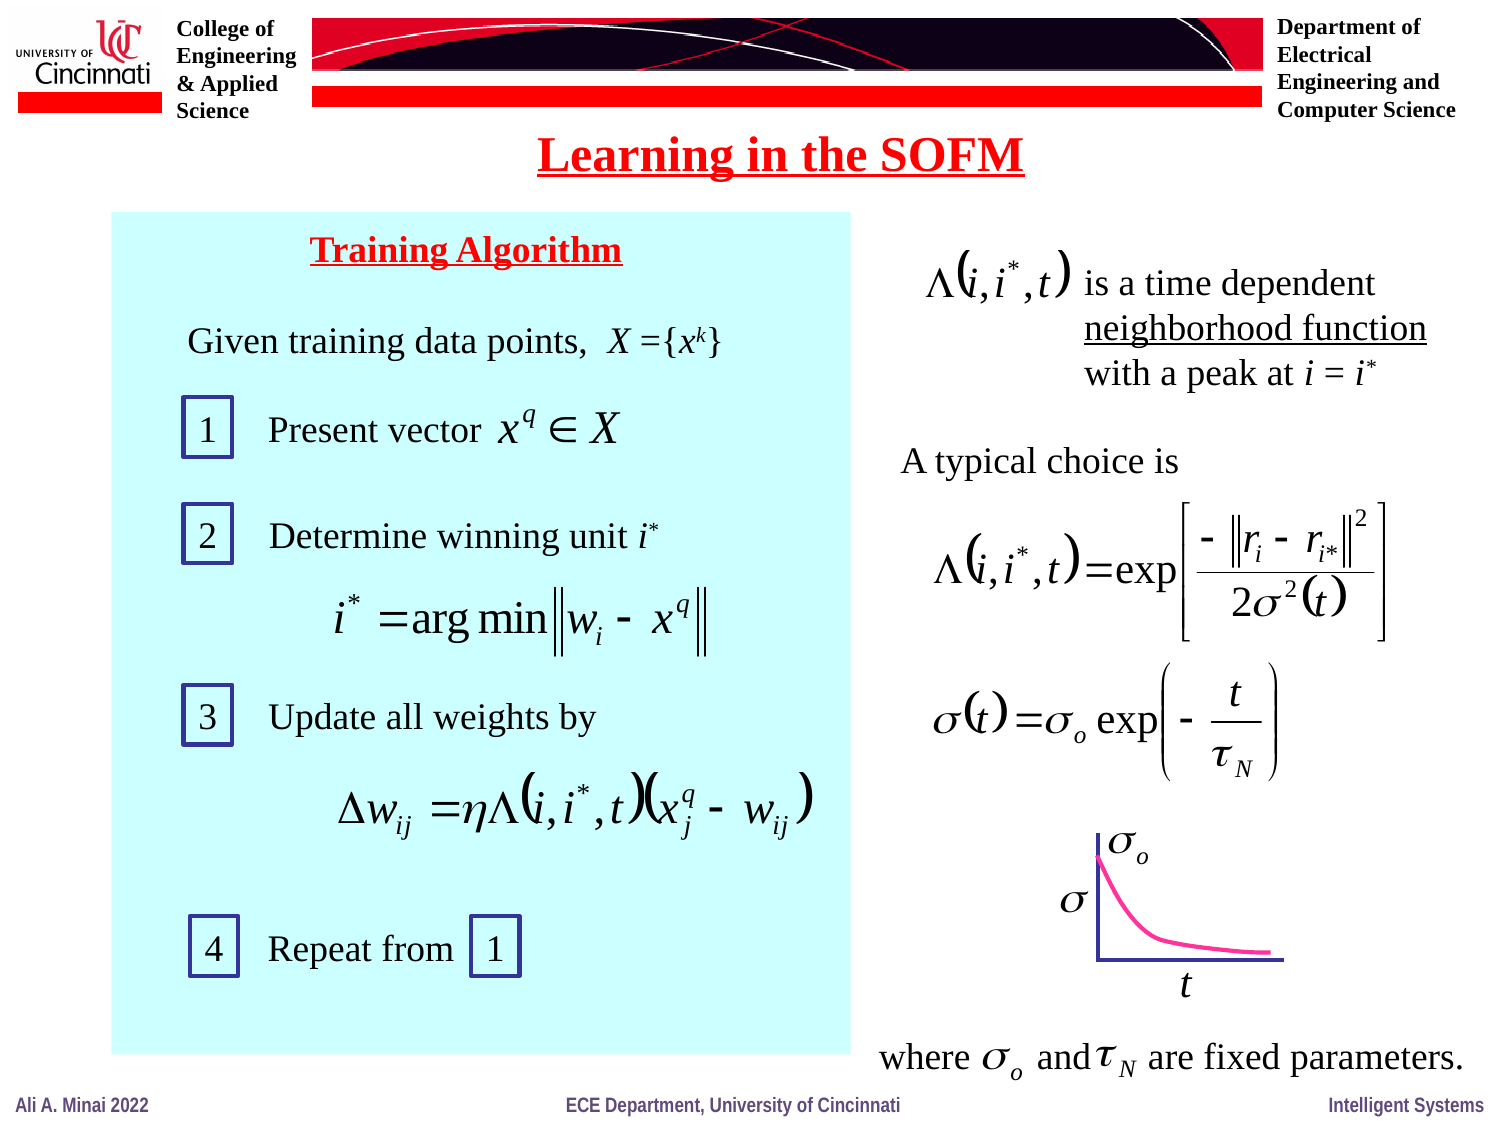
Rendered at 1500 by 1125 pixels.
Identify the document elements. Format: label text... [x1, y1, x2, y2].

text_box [918, 250, 1070, 316]
text_box 3 [183, 684, 233, 745]
text_box is a time dependent neighborhood function with a peak at i = i* [1069, 250, 1452, 401]
text_box Learning in the SOFM [522, 113, 1040, 189]
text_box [1101, 810, 1157, 876]
text_box where and are fixed parameters. [1149, 1024, 1481, 1085]
text_box where and are fixed parameters. [864, 1024, 978, 1085]
text_box 1 [471, 916, 520, 976]
picture [6, 5, 163, 99]
text_box Training Algorithm [294, 217, 638, 277]
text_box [927, 494, 1403, 790]
text_box Present vector [253, 397, 483, 458]
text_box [330, 772, 816, 851]
text_box where and are fixed parameters. [1028, 1024, 1088, 1085]
text_box Update all weights by [253, 684, 613, 745]
text_box [109, 210, 853, 1057]
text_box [488, 392, 634, 456]
text_box [1109, 884, 1271, 954]
text_box 2 [183, 503, 233, 564]
text_box 1 [183, 397, 233, 458]
text_box 4 [189, 916, 239, 976]
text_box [976, 1026, 1031, 1092]
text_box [1174, 965, 1200, 1009]
text_box Repeat from [252, 916, 470, 976]
picture [312, 18, 1263, 71]
text_box Given training data points, X ={xk} [172, 308, 739, 369]
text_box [1091, 1022, 1147, 1089]
text_box Determine winning unit i* [254, 503, 675, 564]
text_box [326, 578, 714, 665]
text_box A typical choice is [885, 428, 1195, 489]
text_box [1053, 883, 1098, 924]
